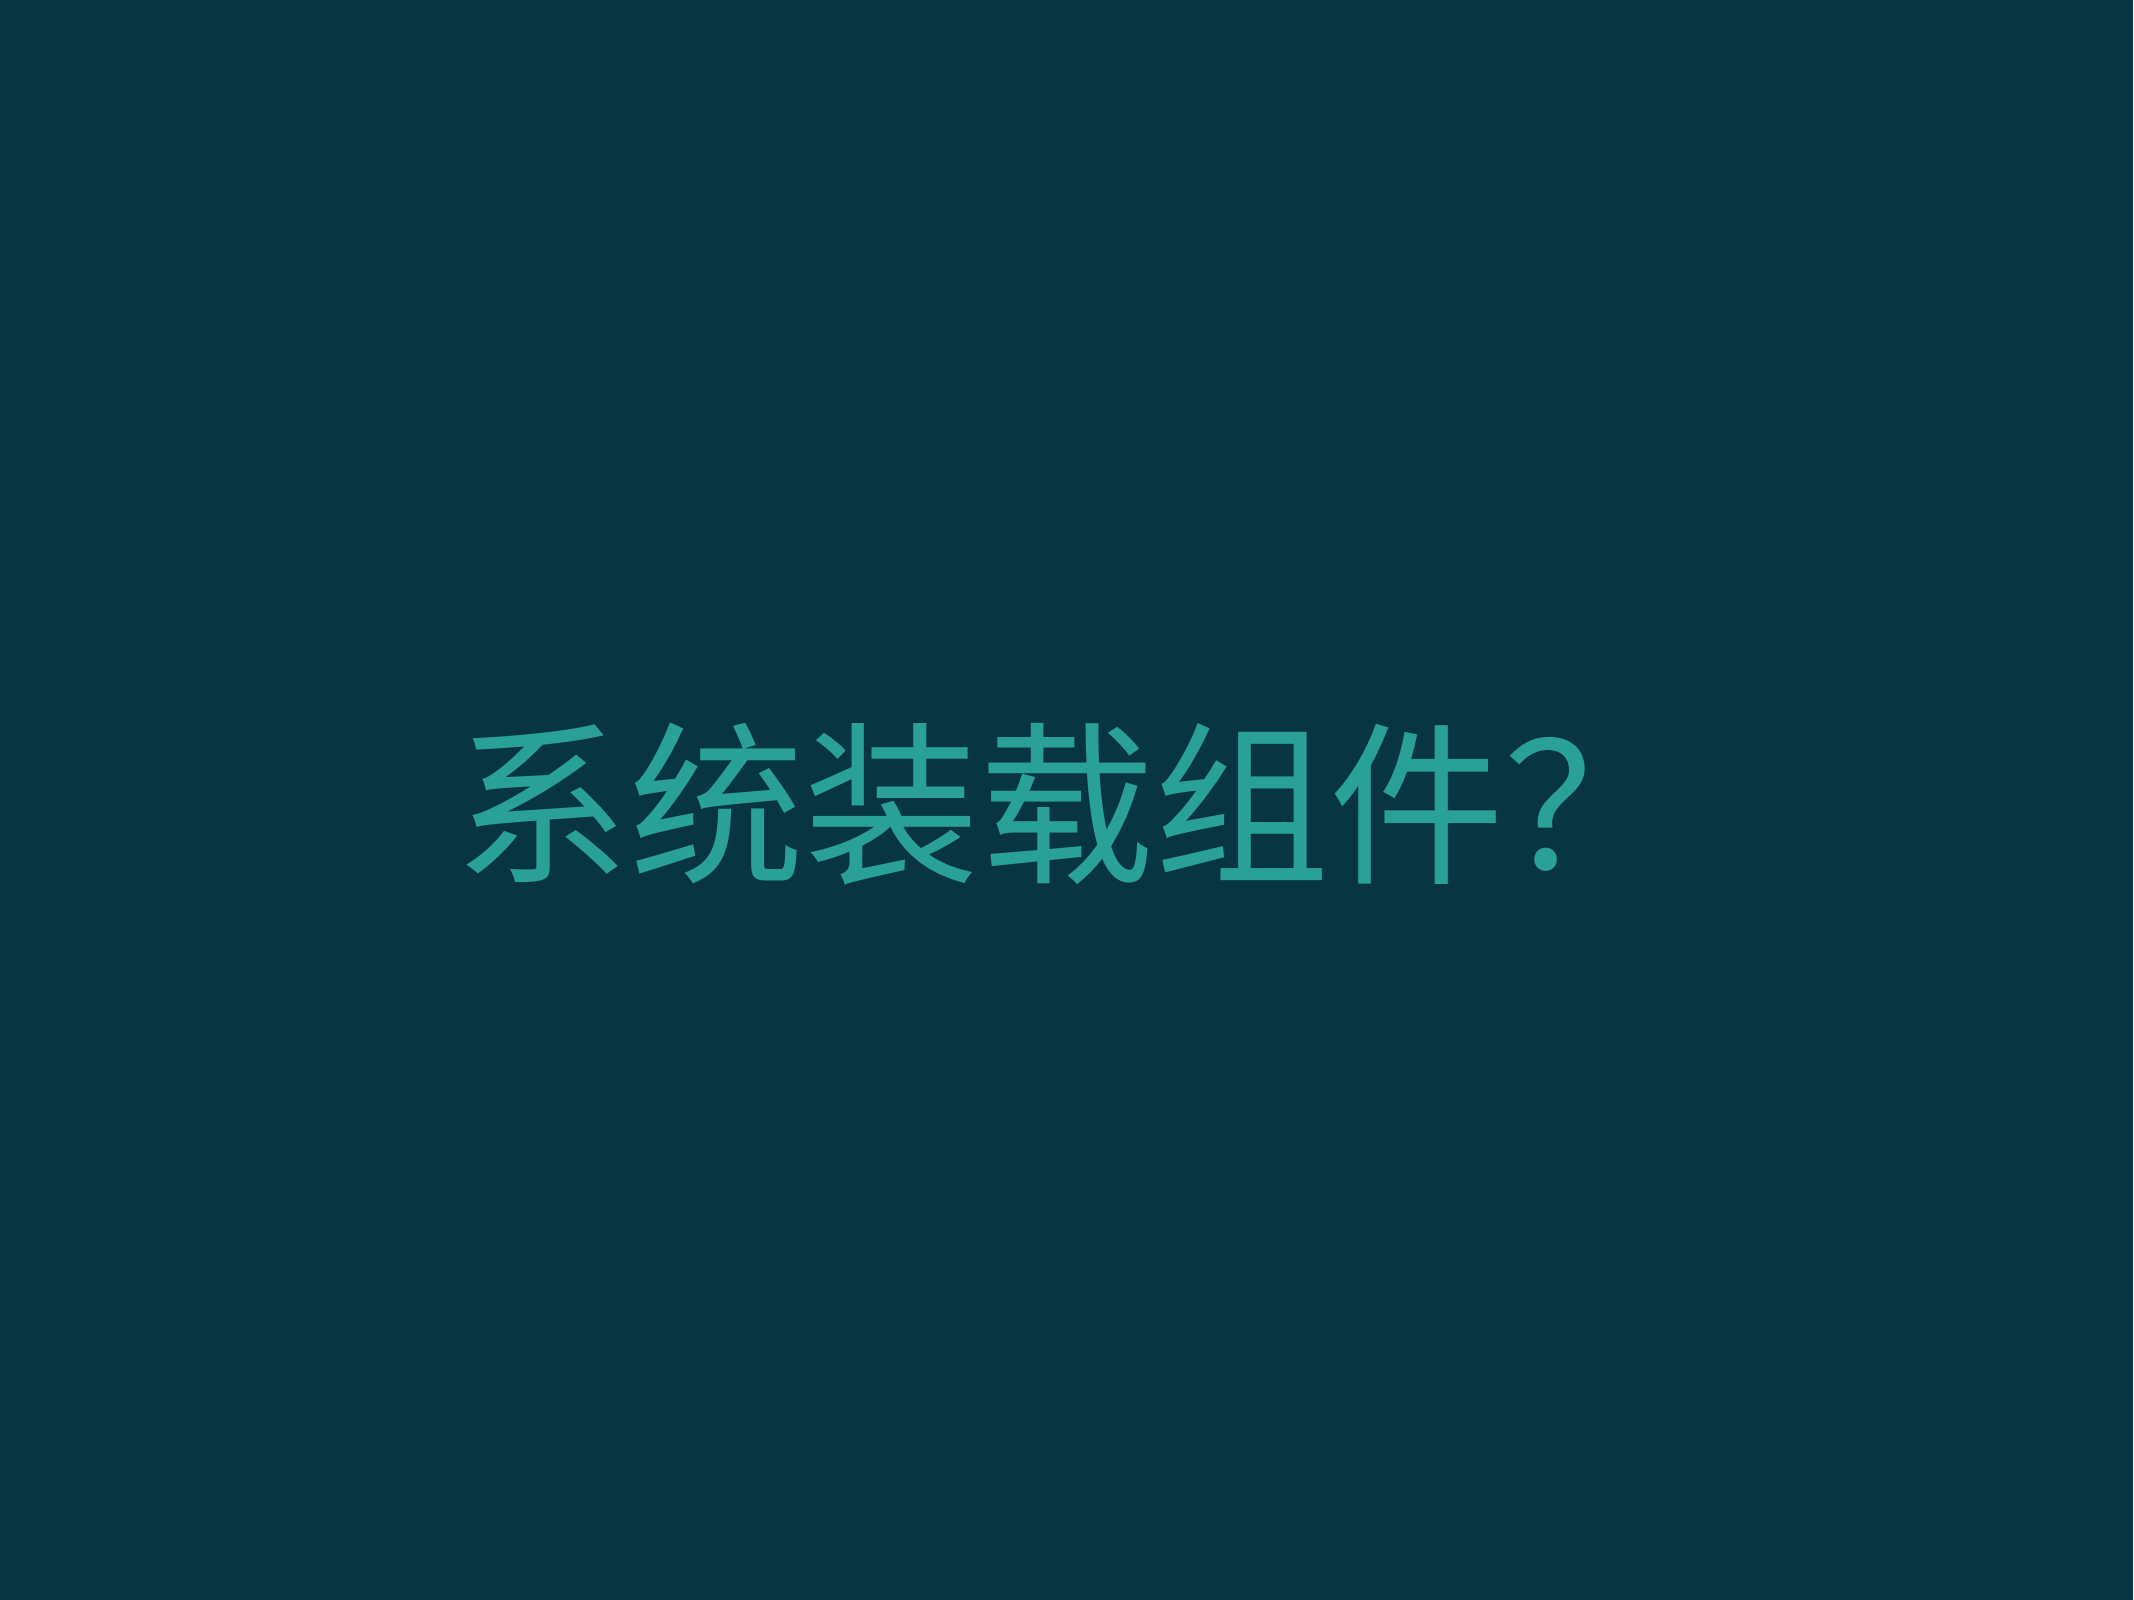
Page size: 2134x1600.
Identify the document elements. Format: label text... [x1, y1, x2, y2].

title 系统装载组件？ [207, 486, 1926, 1113]
